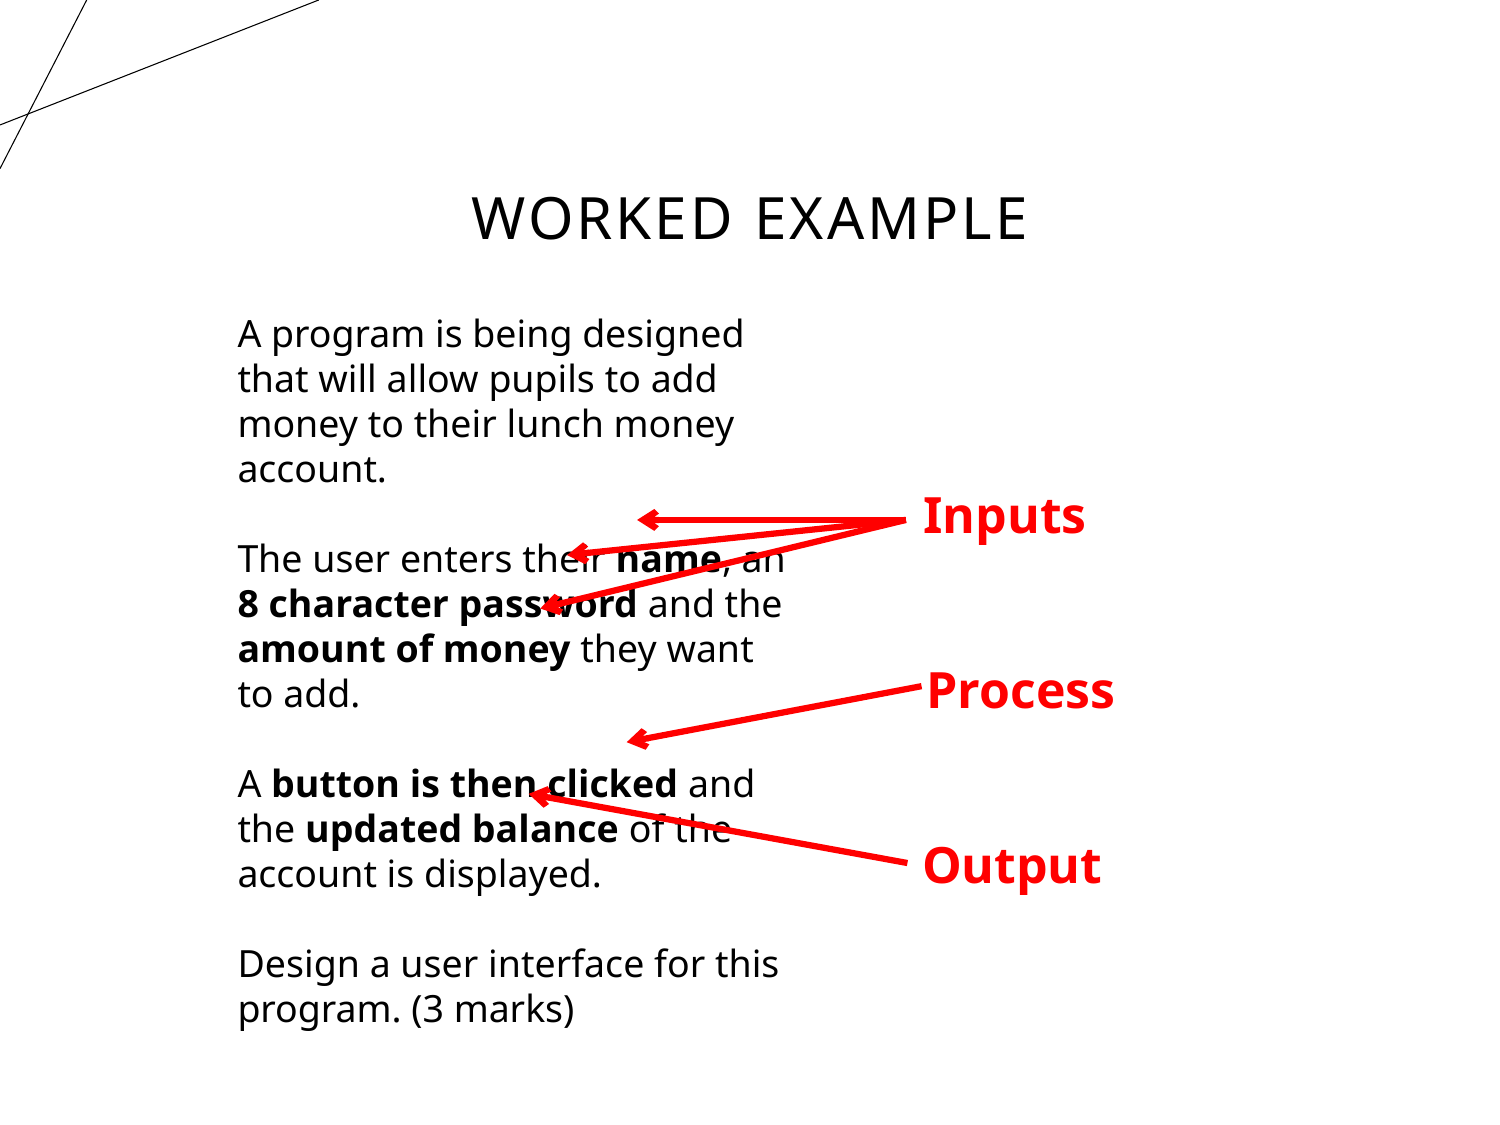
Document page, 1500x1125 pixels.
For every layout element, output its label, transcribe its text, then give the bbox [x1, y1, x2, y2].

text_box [626, 686, 922, 743]
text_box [528, 793, 922, 864]
title Worked Example [103, 112, 1397, 330]
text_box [540, 519, 906, 609]
text_box Process [911, 650, 1130, 726]
text_box Output [907, 825, 1118, 901]
text_box Inputs [908, 475, 1102, 551]
text_box A program is being designed that will allow pupils to add money to their lunch money account. The user enters their name, an 8 character password and the amount of money they want to add. A button is then clicked and the updated balance of the account is displayed. Design a user interface for this program. (3 marks) [222, 302, 802, 1038]
